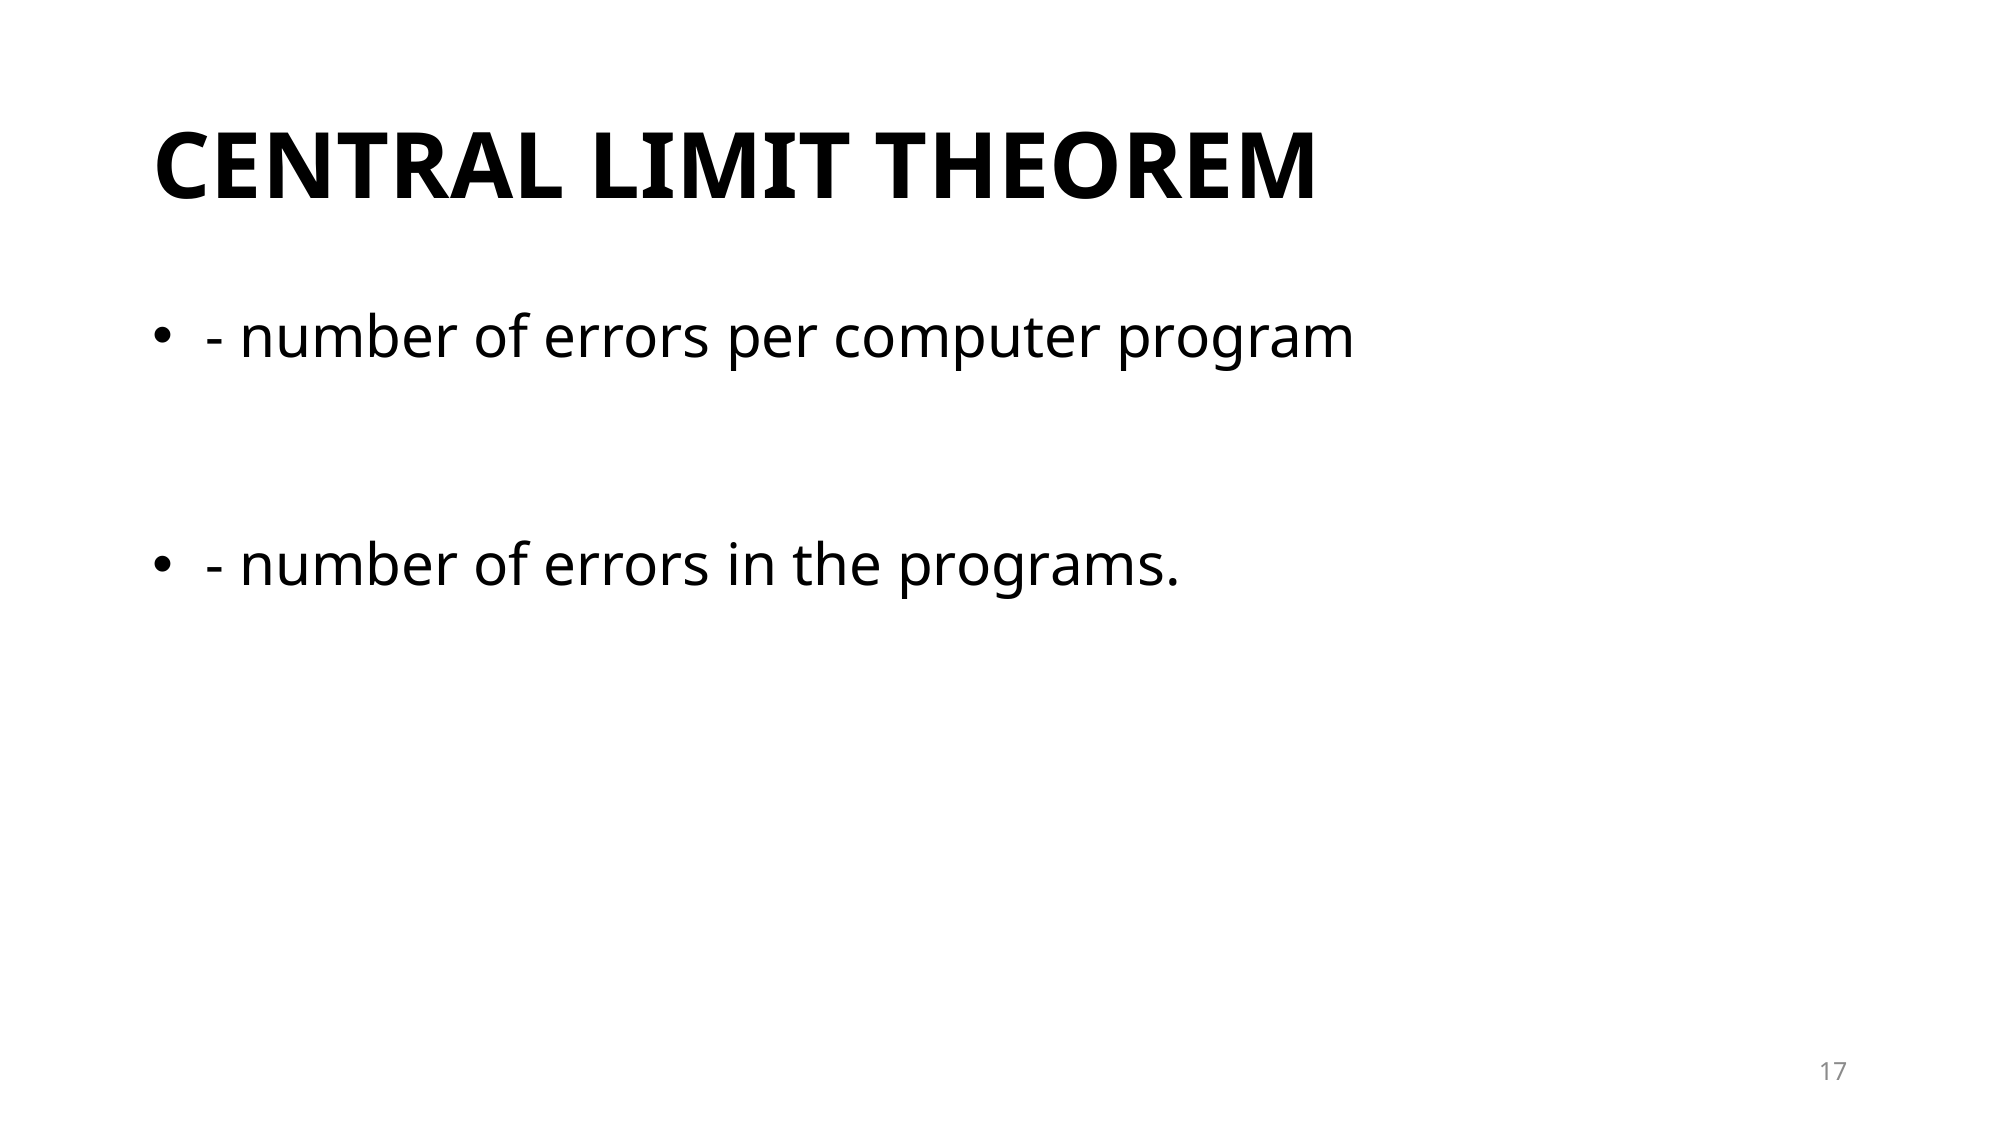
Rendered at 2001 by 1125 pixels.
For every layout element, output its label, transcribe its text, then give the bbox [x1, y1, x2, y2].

slide_number 17 [1412, 1042, 1863, 1103]
title CENTRAL LIMIT THEOREM [137, 59, 1863, 278]
